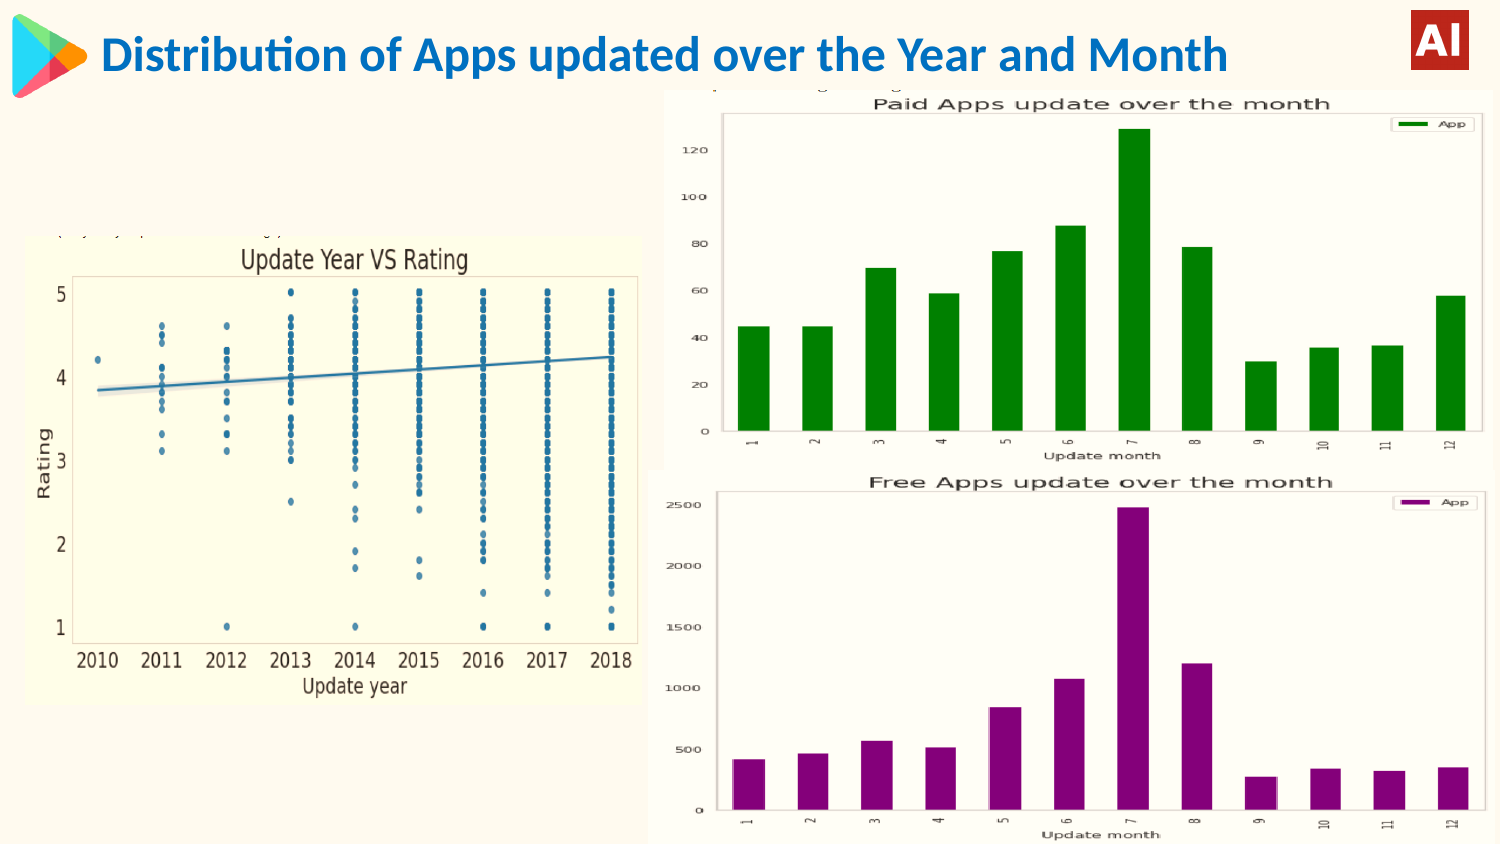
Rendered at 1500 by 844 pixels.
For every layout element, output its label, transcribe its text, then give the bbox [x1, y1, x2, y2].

picture [648, 89, 1496, 844]
text_box [7, 14, 92, 98]
picture [1411, 10, 1469, 14]
picture [25, 236, 642, 705]
text_box Distribution of Apps updated over the Year and Month [86, 14, 1500, 90]
